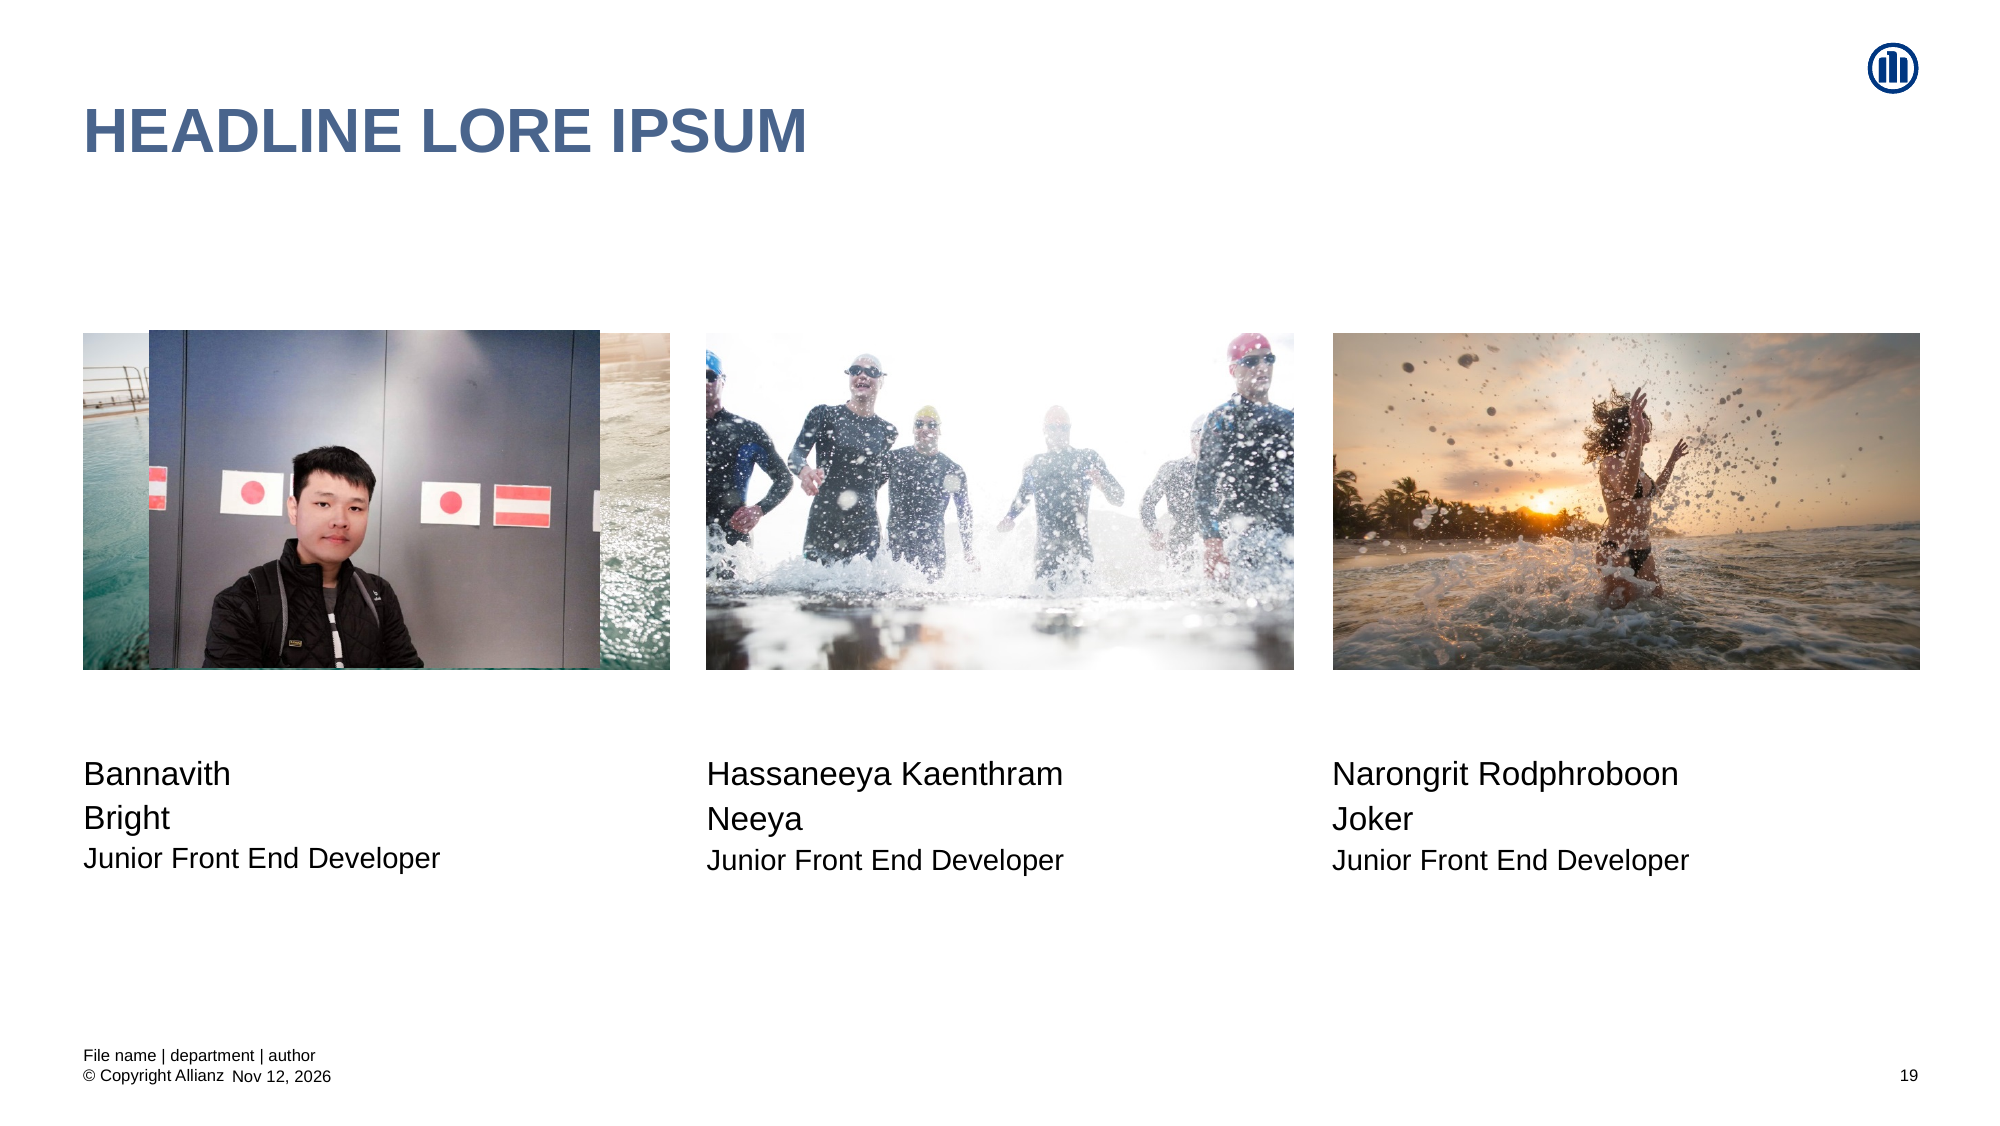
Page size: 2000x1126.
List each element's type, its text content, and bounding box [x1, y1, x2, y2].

list Narongrit Rodphroboon Joker Junior Front End Developer [1331, 751, 1919, 1045]
list Bannavith Bright Junior Front End Developer [83, 751, 670, 1044]
slide_number 19-Aug-20 [232, 1066, 447, 1086]
picture [1332, 333, 1920, 670]
slide_number 19 [1834, 1065, 1919, 1126]
title Headline Lore Ipsum [83, 84, 1835, 169]
picture [83, 330, 671, 670]
footer File name | department | author [83, 1044, 1004, 1066]
picture [706, 333, 1294, 670]
list Hassaneeya Kaenthram Neeya Junior Front End Developer [706, 751, 1294, 1045]
